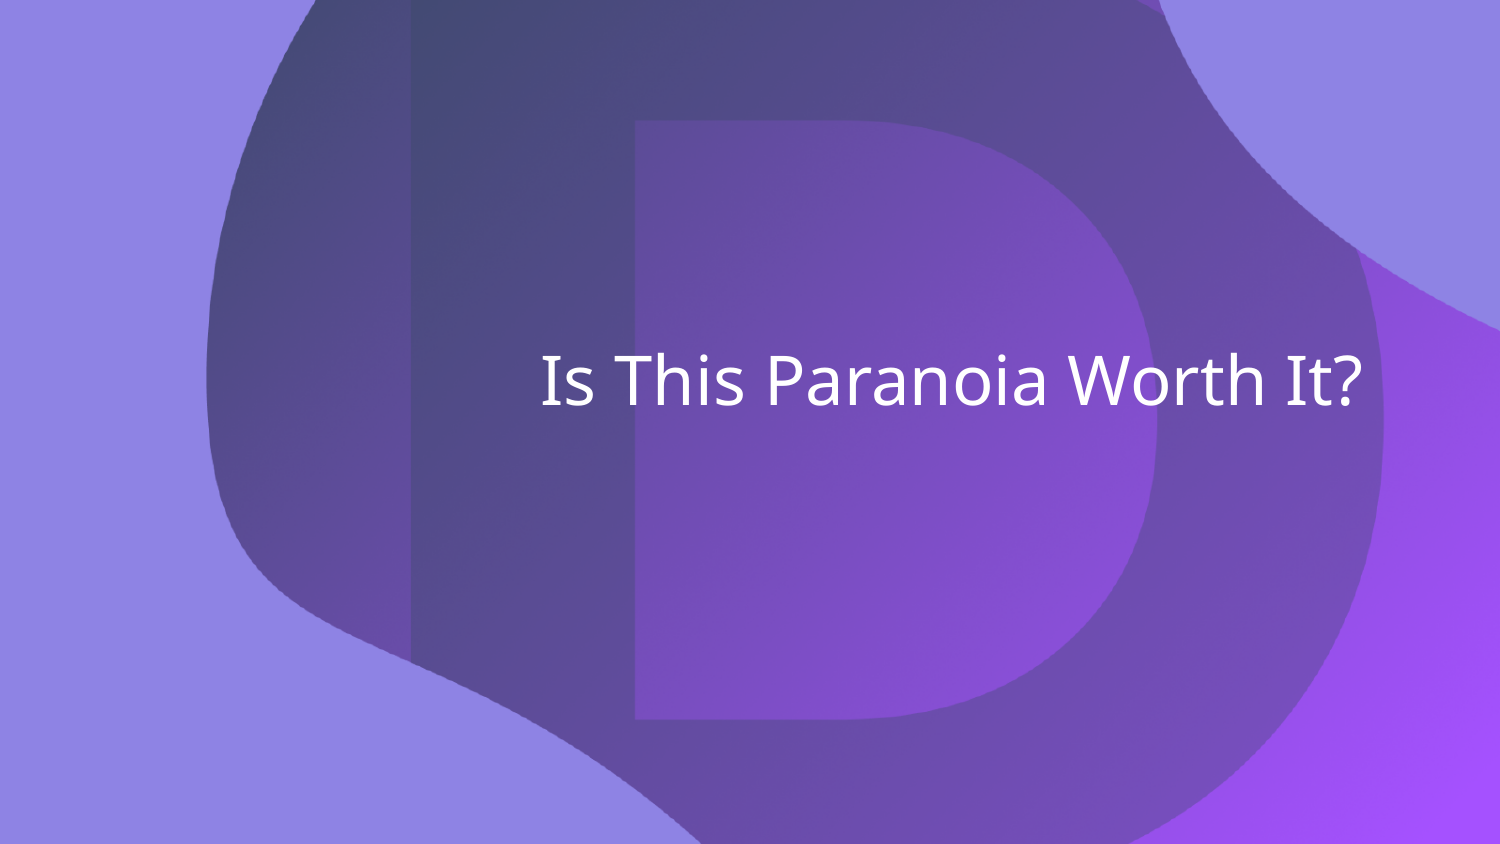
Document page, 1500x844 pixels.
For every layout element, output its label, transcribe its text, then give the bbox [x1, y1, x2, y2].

picture [0, 0, 1500, 844]
title Is This Paranoia Worth It? [450, 266, 1364, 489]
